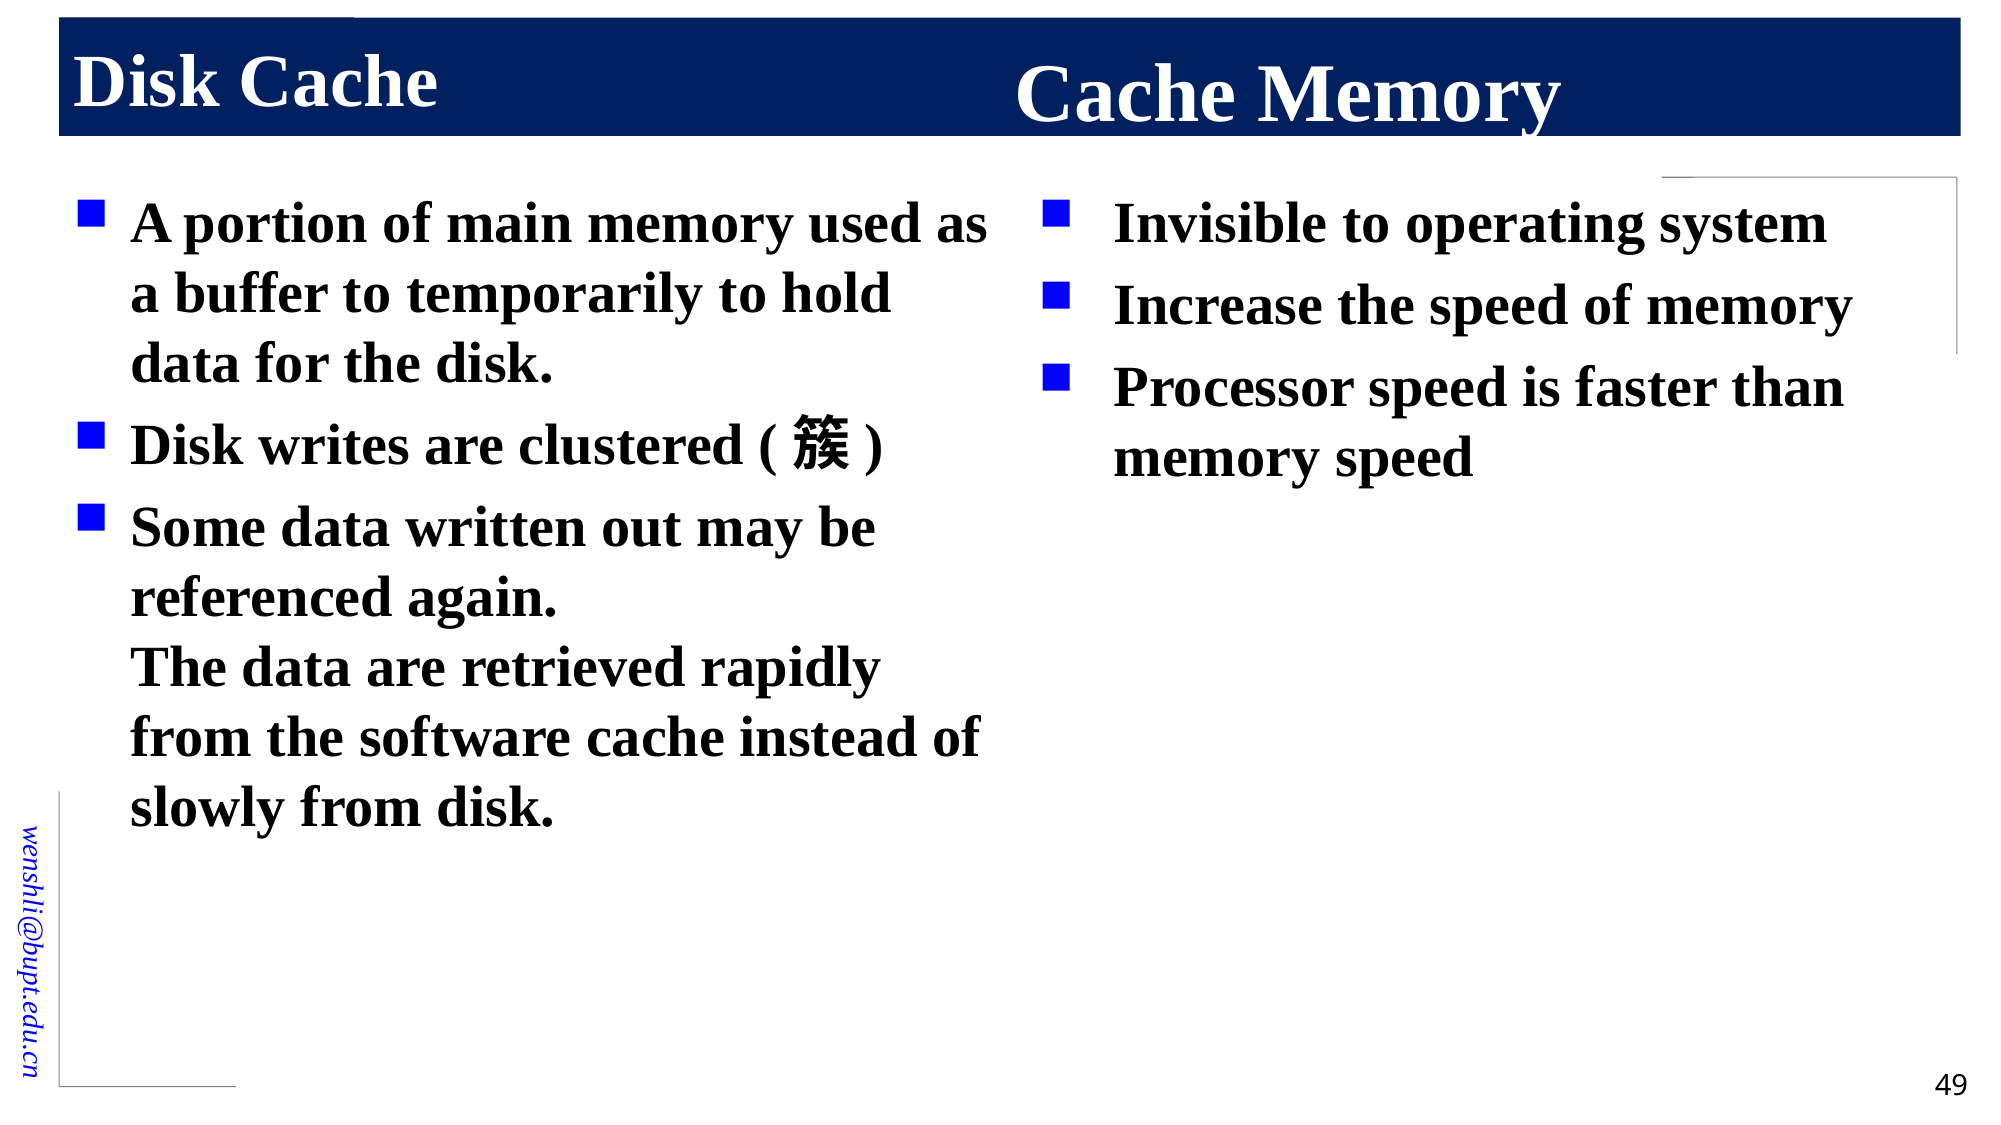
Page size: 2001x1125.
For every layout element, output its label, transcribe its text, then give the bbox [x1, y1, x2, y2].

title Disk Cache [58, 17, 1961, 137]
list A portion of main memory used as a buffer to temporarily to hold data for the disk. Disk writes are clustered (簇) Some data written out may be referenced again. The data are retrieved rapidly from the software cache instead of slowly from disk. [59, 177, 1004, 1093]
text_box Cache Memory [999, 29, 1960, 148]
list Invisible to operating system Increase the speed of memory Processor speed is faster than memory speed [1023, 177, 1957, 1093]
text_box 49 [1816, 1058, 1984, 1113]
